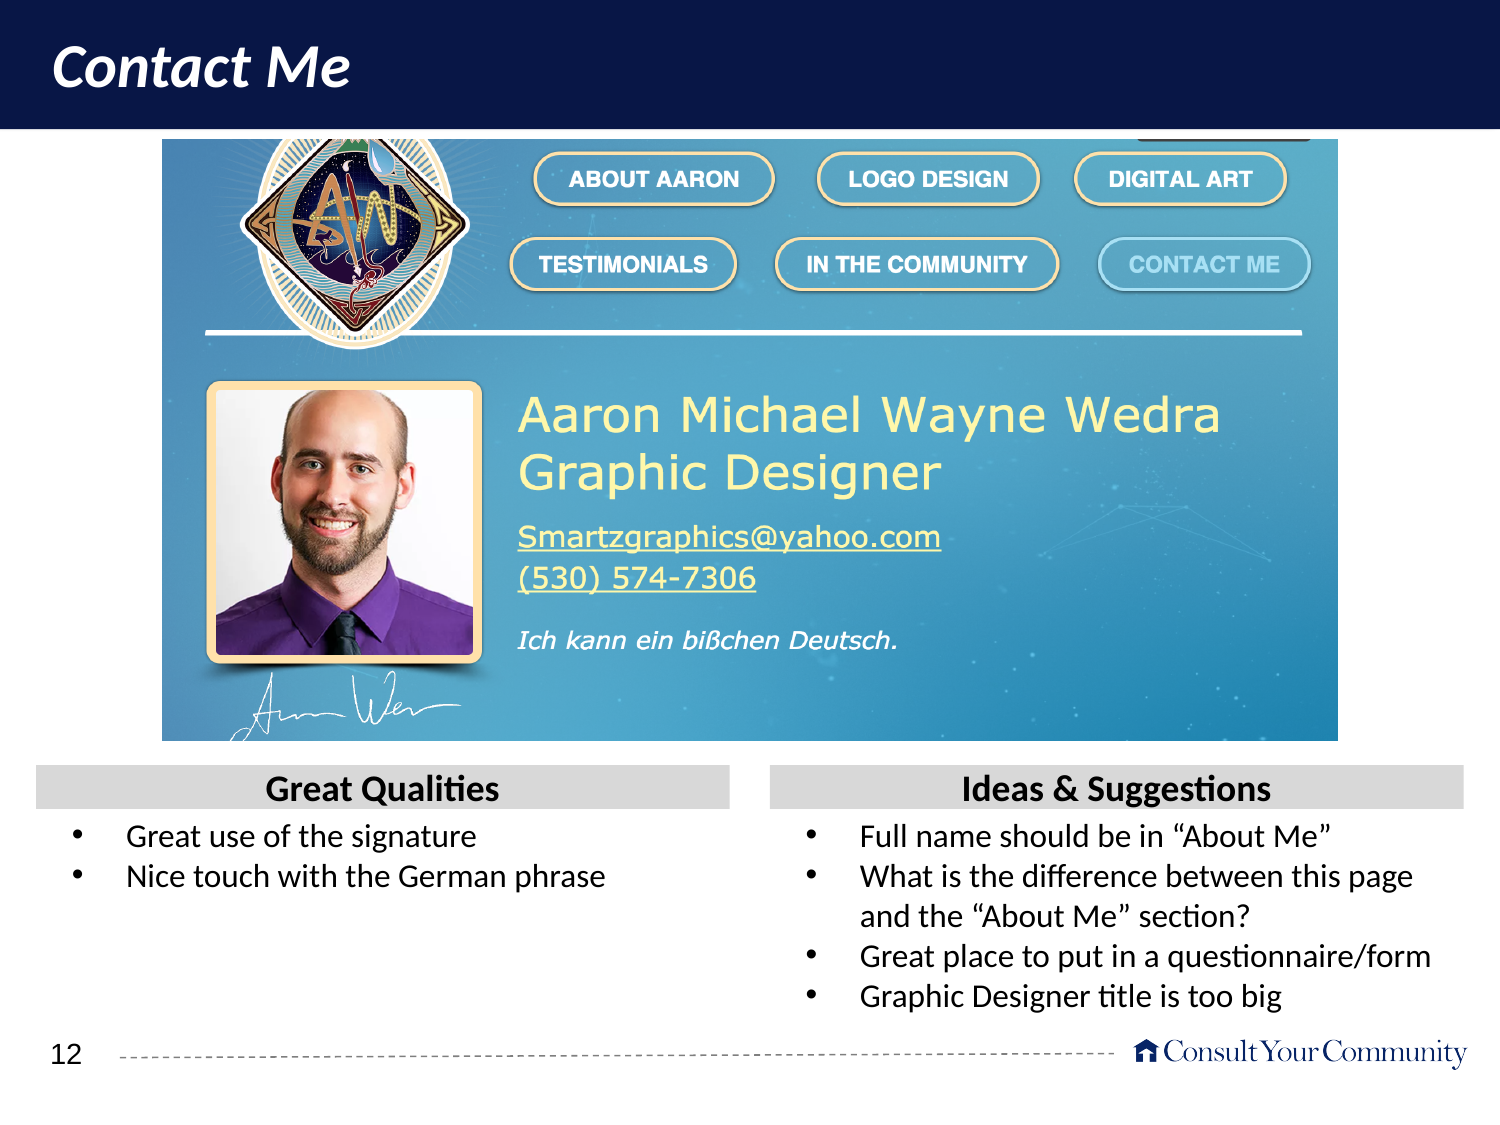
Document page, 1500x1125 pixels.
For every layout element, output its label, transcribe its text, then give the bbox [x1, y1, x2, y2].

list Ideas & Suggestions [769, 765, 1464, 799]
list Great use of the signature Nice touch with the German phrase [36, 799, 730, 1125]
title Contact Me [37, 10, 1463, 116]
list Full name should be in “About Me” What is the difference between this page and the “About Me” section? Great place to put in a questionnaire/form Graphic Designer title is too big [769, 799, 1464, 1125]
picture [1464, 1029, 1474, 1076]
picture [162, 139, 1338, 742]
list Great Qualities [36, 765, 730, 799]
